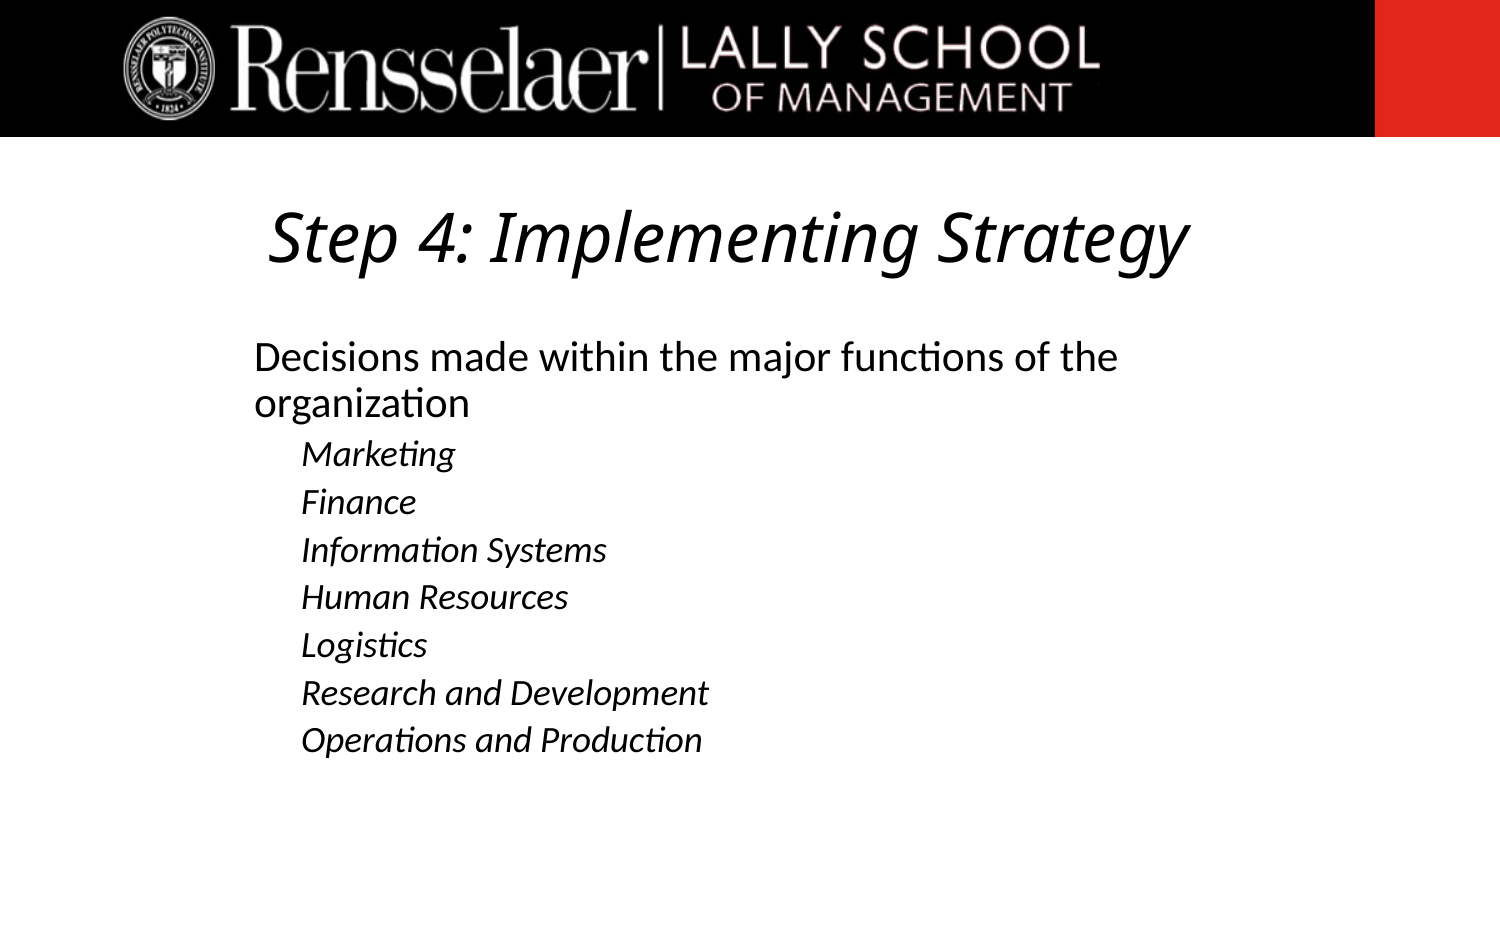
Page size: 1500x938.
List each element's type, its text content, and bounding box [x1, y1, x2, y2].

picture [0, 0, 1500, 137]
text_box Step 4: Implementing Strategy [166, 137, 1292, 285]
list Decisions made within the major functions of the organization Marketing Finance Information Systems Human Resources Logistics Research and Development Operations and Production [229, 321, 1292, 771]
